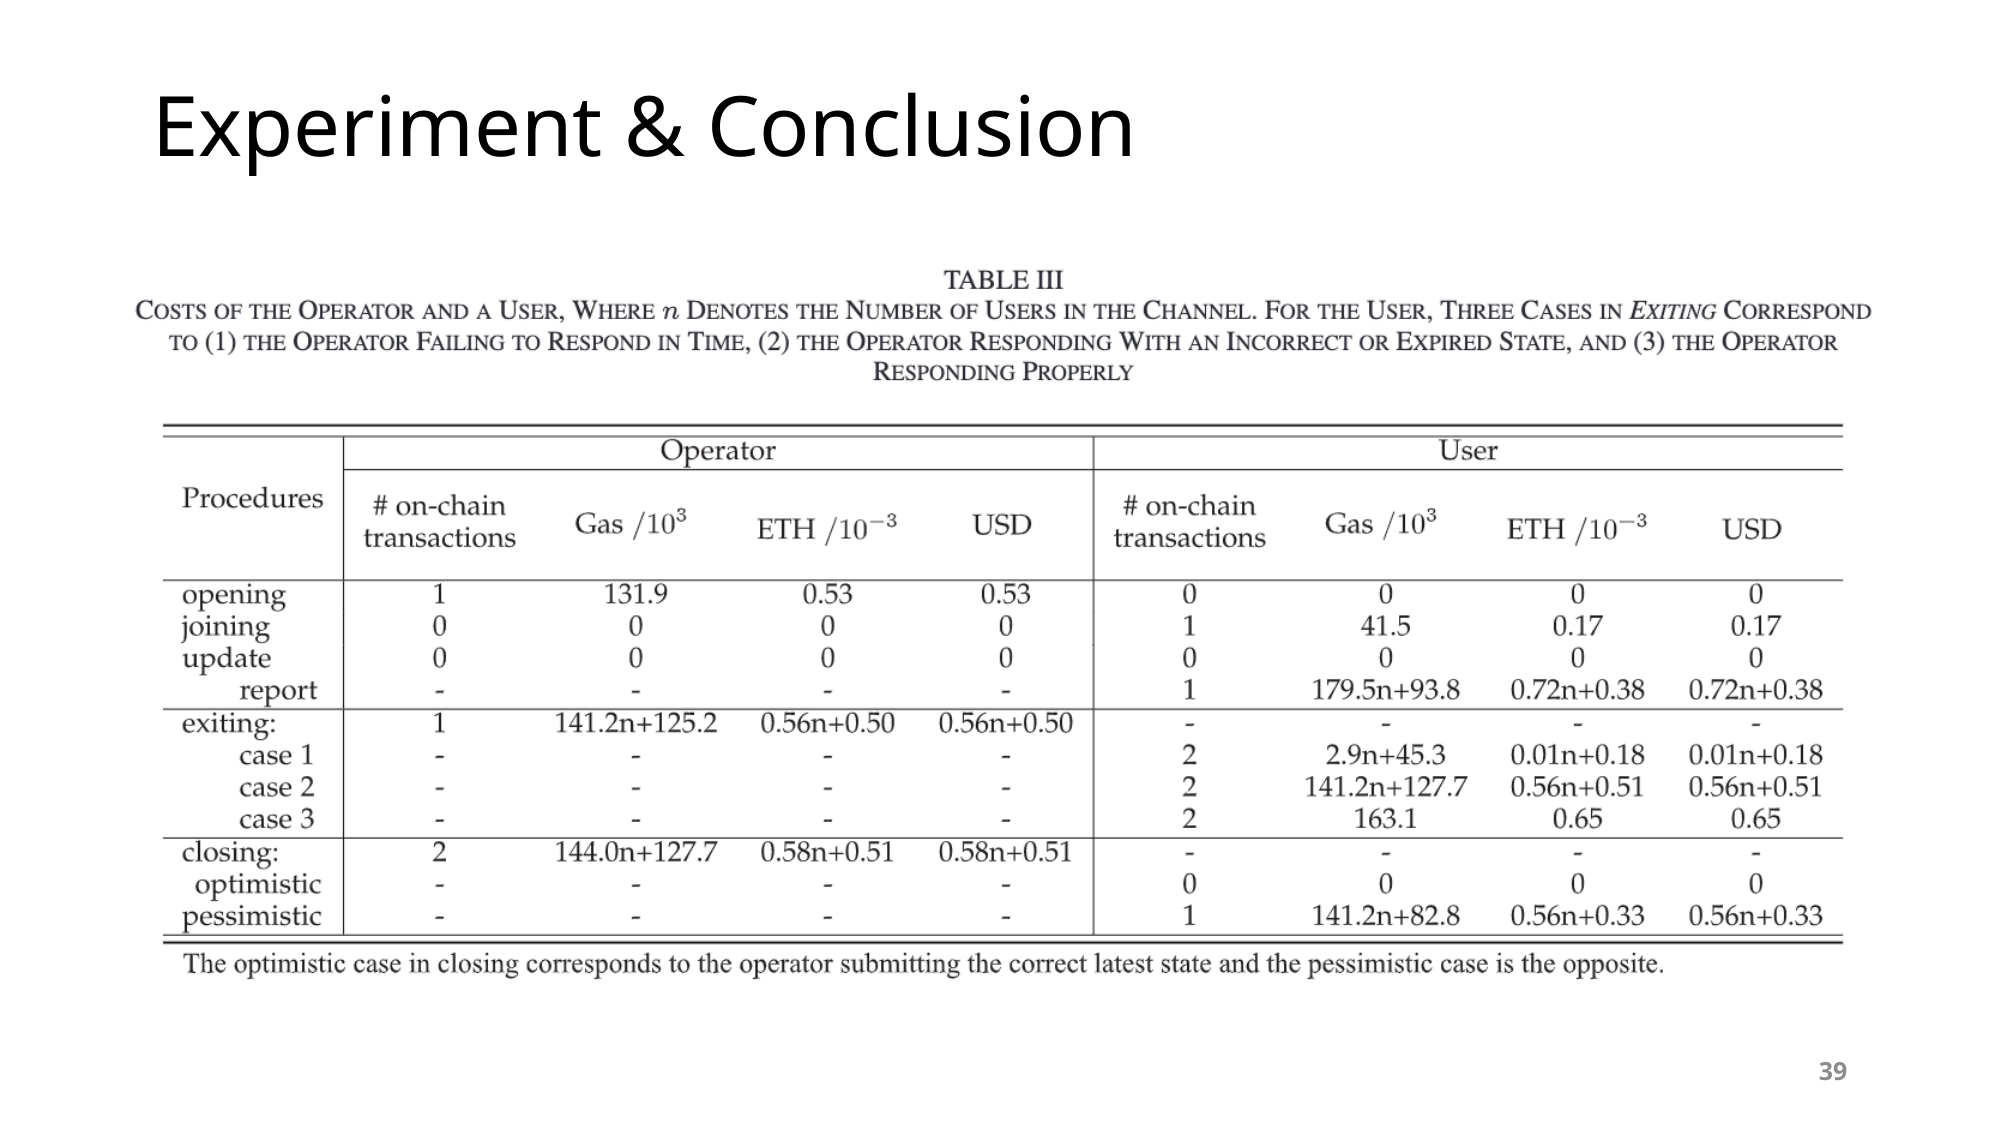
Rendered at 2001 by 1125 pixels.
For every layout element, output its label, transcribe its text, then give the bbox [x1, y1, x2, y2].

slide_number 39 [1412, 1042, 1863, 1103]
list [114, 253, 1886, 990]
title Experiment & Conclusion [137, 59, 1863, 200]
